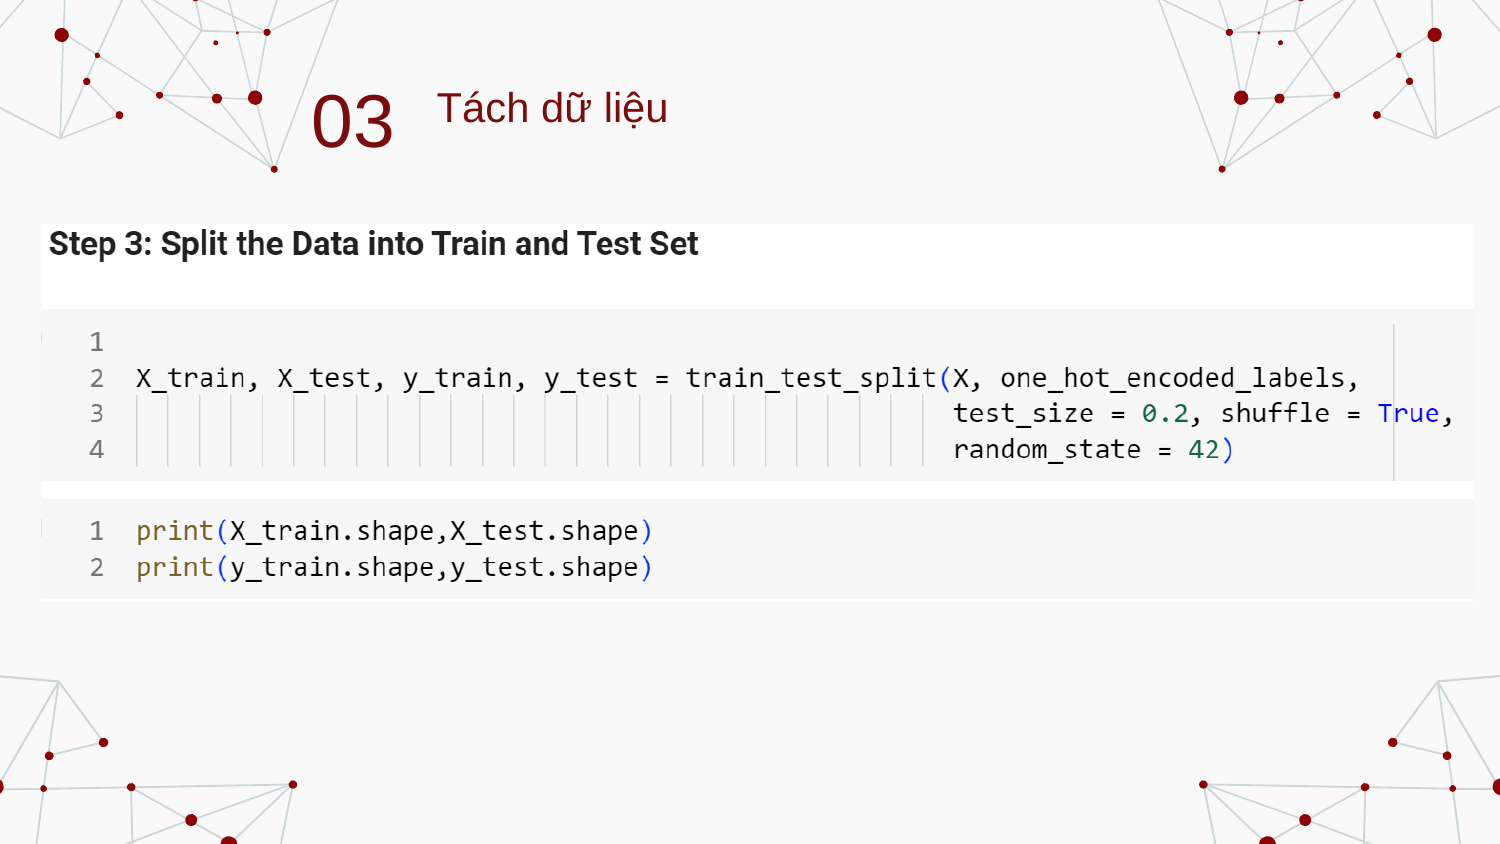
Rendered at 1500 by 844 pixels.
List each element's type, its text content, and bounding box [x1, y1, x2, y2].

picture [41, 224, 1475, 601]
title Tách dữ liệu [422, 66, 1112, 153]
title 03 [284, 57, 422, 162]
